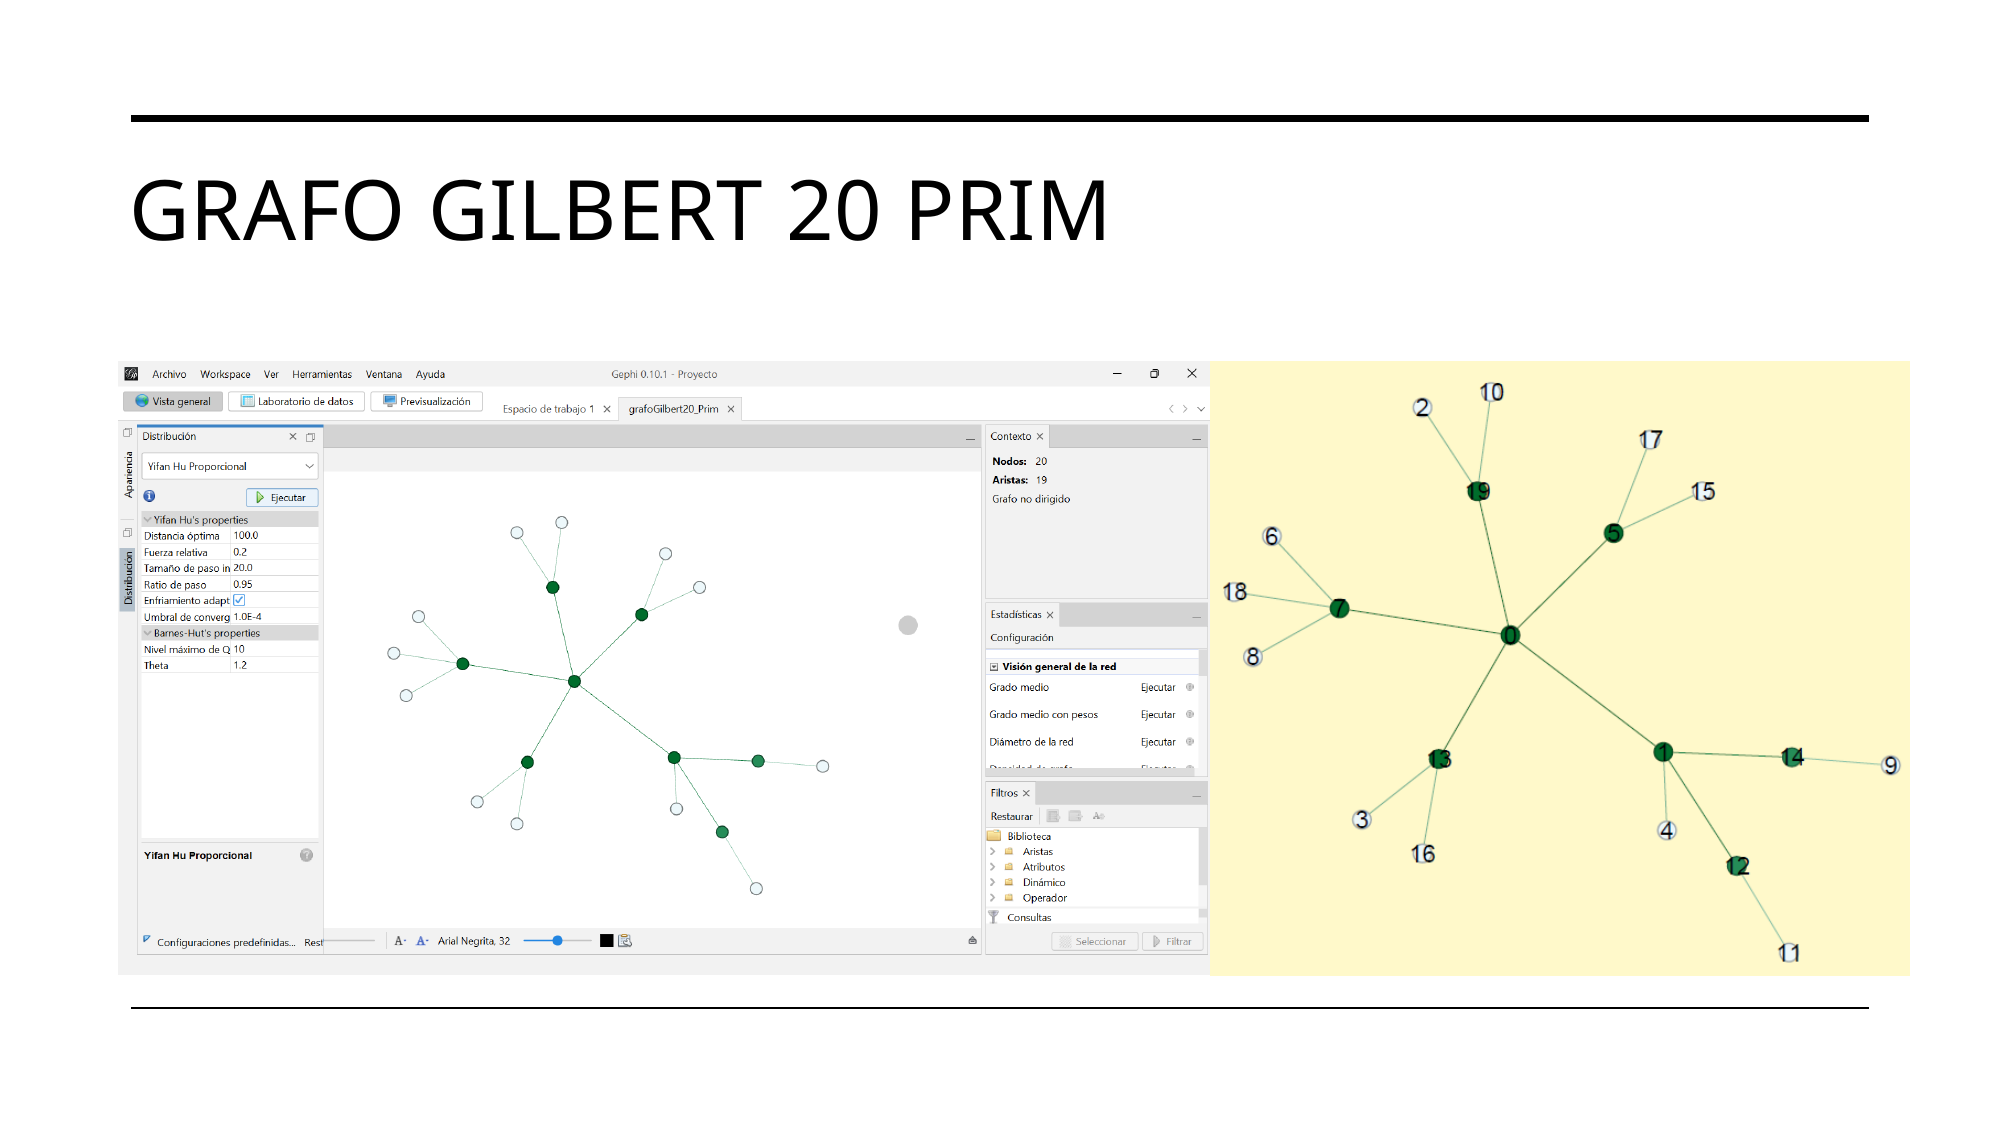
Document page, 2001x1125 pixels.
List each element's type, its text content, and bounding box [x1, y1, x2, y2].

picture [1210, 361, 1910, 976]
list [118, 361, 1210, 975]
title Grafo GILBERT 20 prim [114, 149, 1869, 365]
